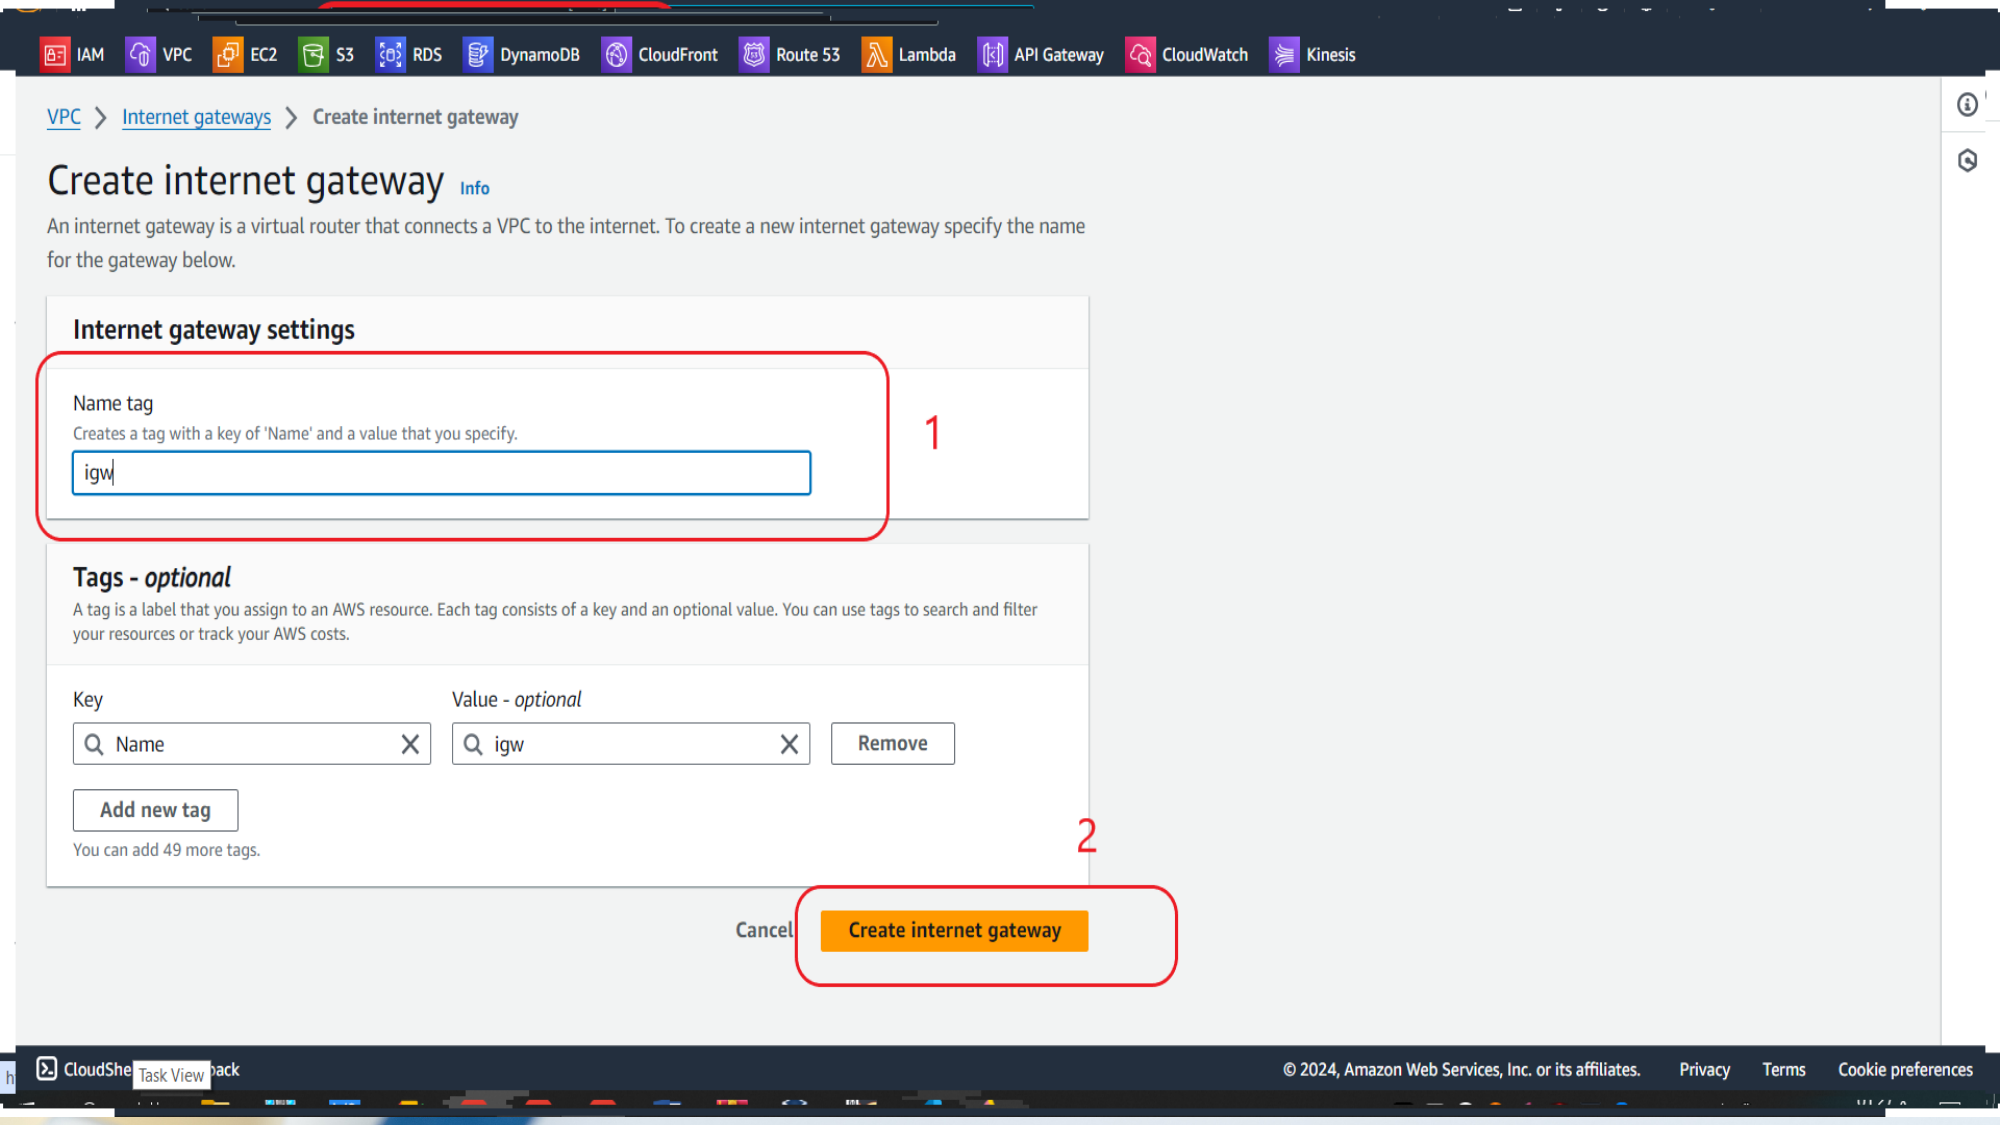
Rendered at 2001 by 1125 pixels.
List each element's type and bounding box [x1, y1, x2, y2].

picture [0, 0, 2000, 1117]
text_box [0, 1117, 2000, 1125]
